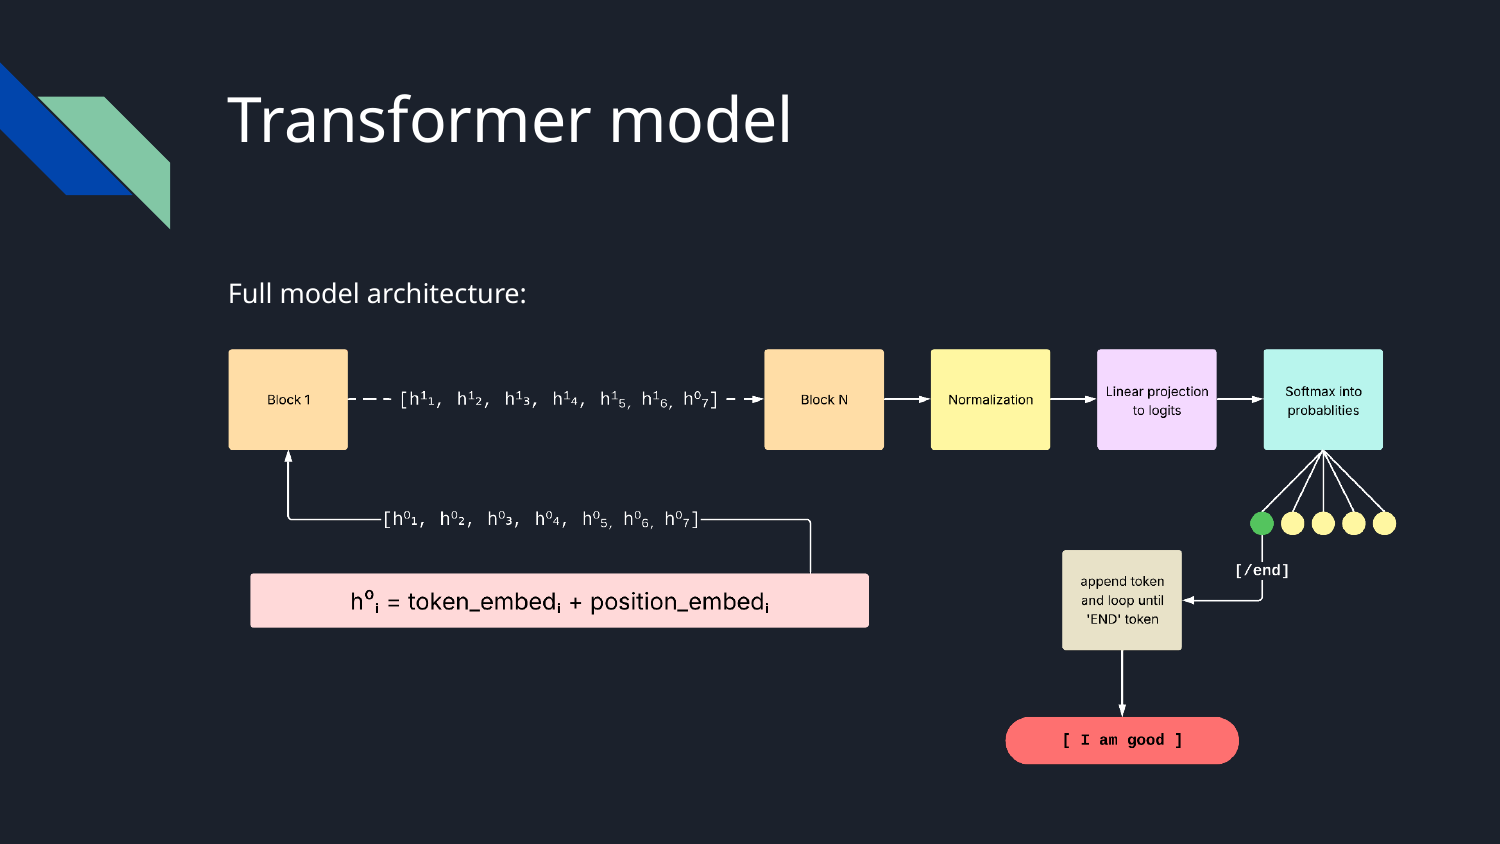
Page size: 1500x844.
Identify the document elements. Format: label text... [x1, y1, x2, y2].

picture [115, 238, 1500, 844]
title Transformer model [212, 64, 1368, 215]
